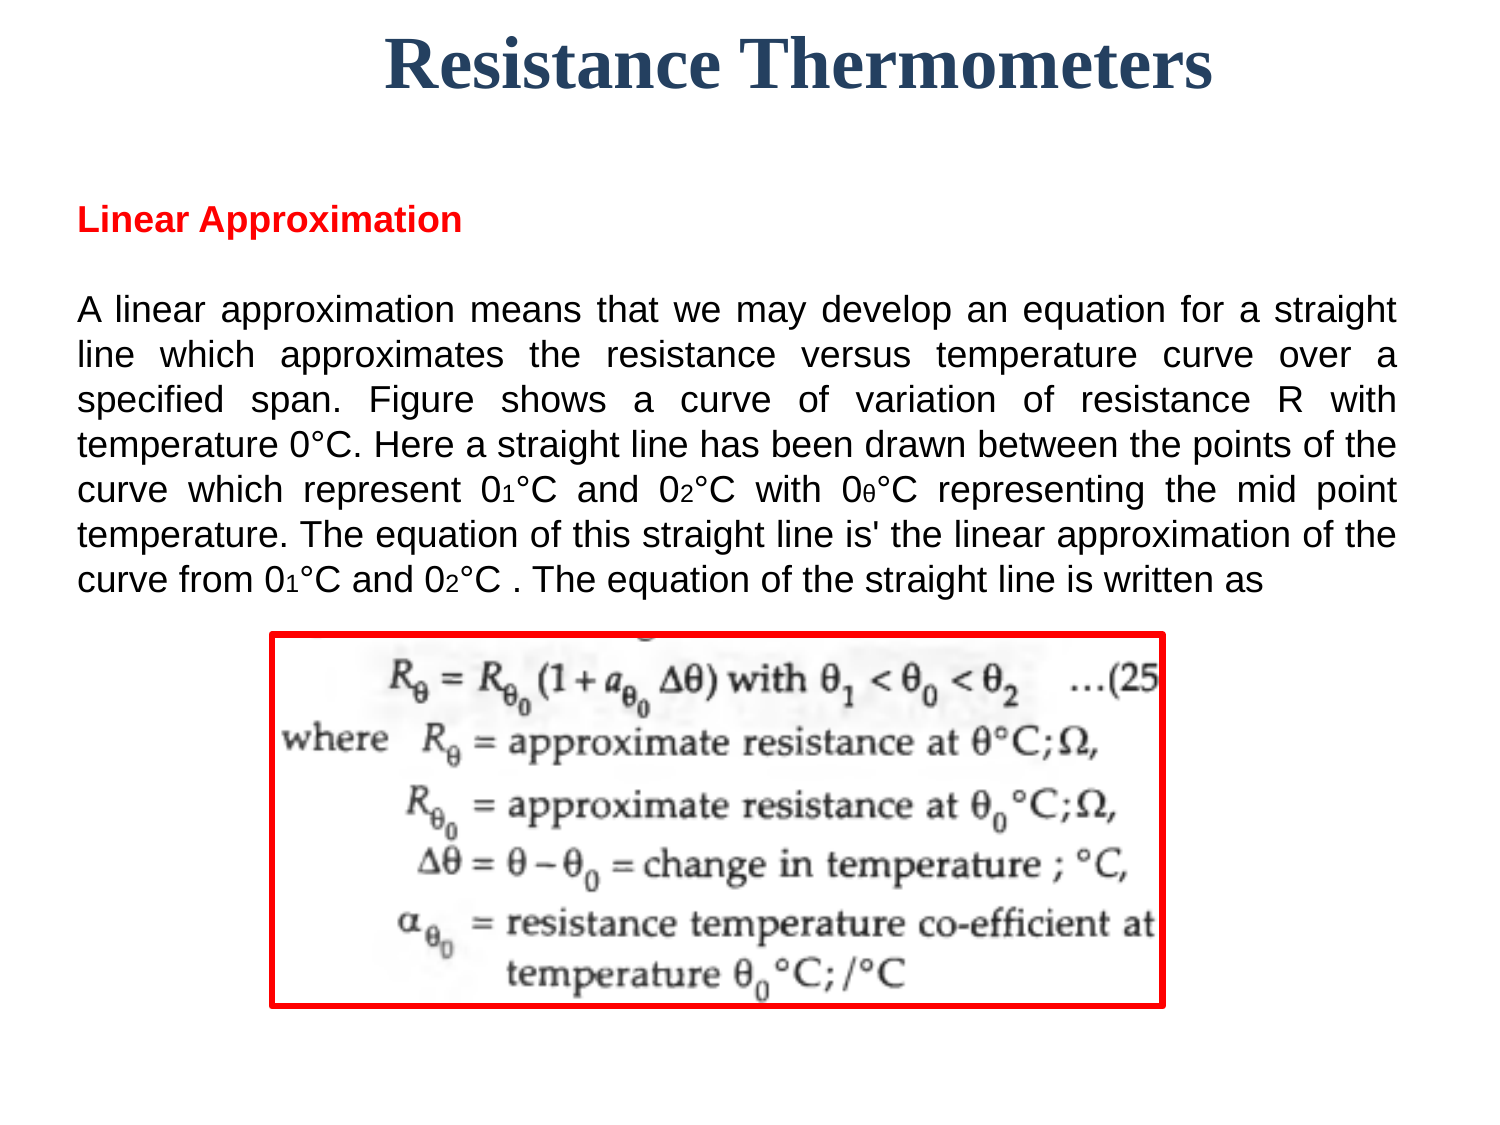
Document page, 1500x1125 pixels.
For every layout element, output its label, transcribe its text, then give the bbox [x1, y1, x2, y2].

text_box Linear Approximation A linear approximation means that we may develop an equation for a straight line which approximates the resistance versus temperature curve over a specified span. Figure shows a curve of variation of resistance R with temperature 0°C. Here a straight line has been drawn between the points of the curve which represent 01°C and 02°C with 0θ°C representing the mid point temperature. The equation of this straight line is' the linear approximation of the curve from 01°C and 02°C . The equation of the straight line is written as [62, 187, 1413, 608]
picture [274, 637, 1160, 1004]
title Resistance Thermometers [37, 11, 1428, 202]
